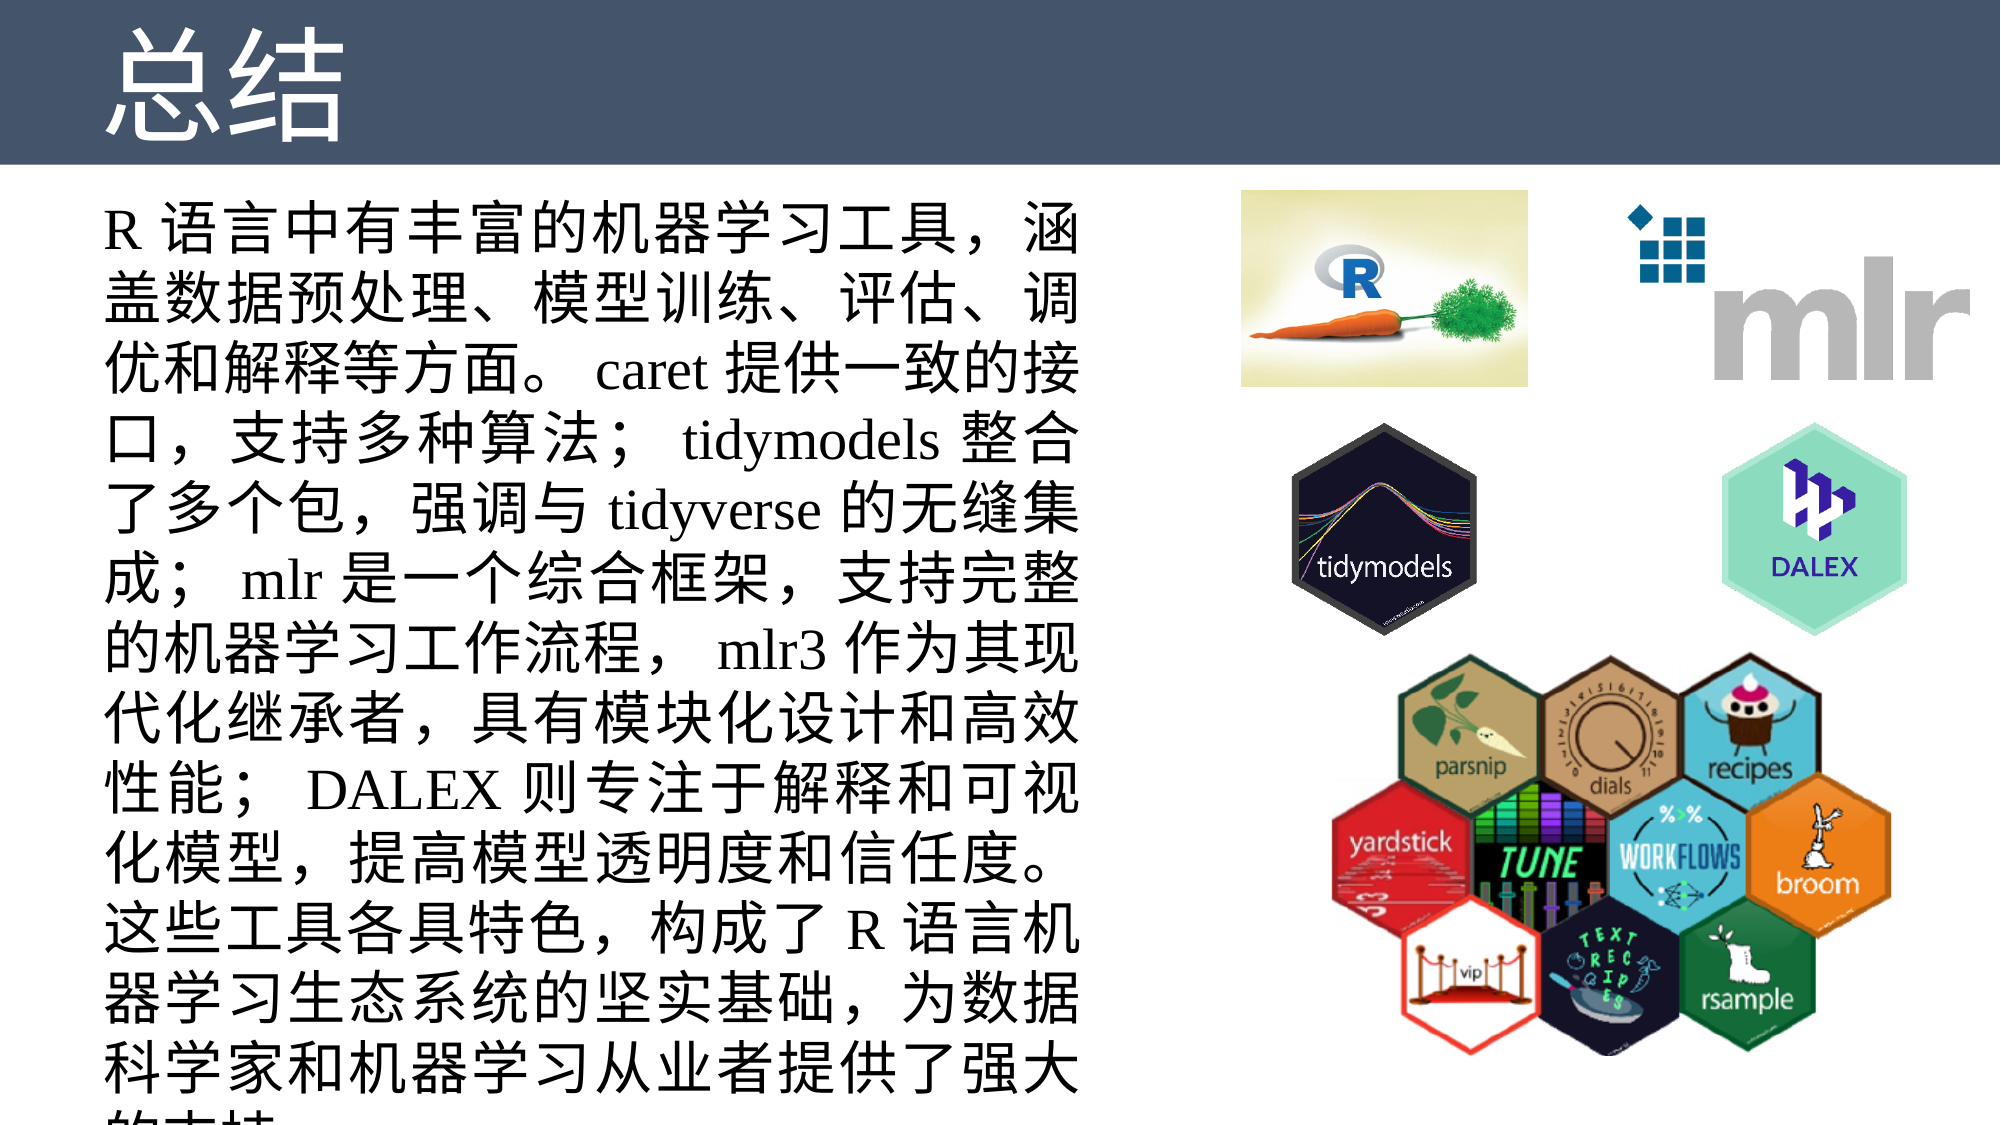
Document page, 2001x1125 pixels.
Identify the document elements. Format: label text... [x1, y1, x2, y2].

picture [1722, 422, 1907, 636]
picture [1241, 190, 1528, 387]
text_box 总结 [0, 0, 2000, 165]
text_box R语言中有丰富的机器学习工具，涵盖数据预处理、模型训练、评估、调优和解释等方面。caret提供一致的接口，支持多种算法；tidymodels整合了多个包，强调与tidyverse的无缝集成；mlr是一个综合框架，支持完整的机器学习工作流程，mlr3作为其现代化继承者，具有模块化设计和高效性能；DALEX则专注于解释和可视化模型，提高模型透明度和信任度。这些工具各具特色，构成了R语言机器学习生态系统的坚实基础，为数据科学家和机器学习从业者提供了强大的支持。 [88, 183, 1096, 1125]
picture [1291, 422, 1477, 636]
picture [1627, 204, 1970, 380]
picture [1326, 650, 1892, 1056]
picture [1627, 204, 1639, 216]
